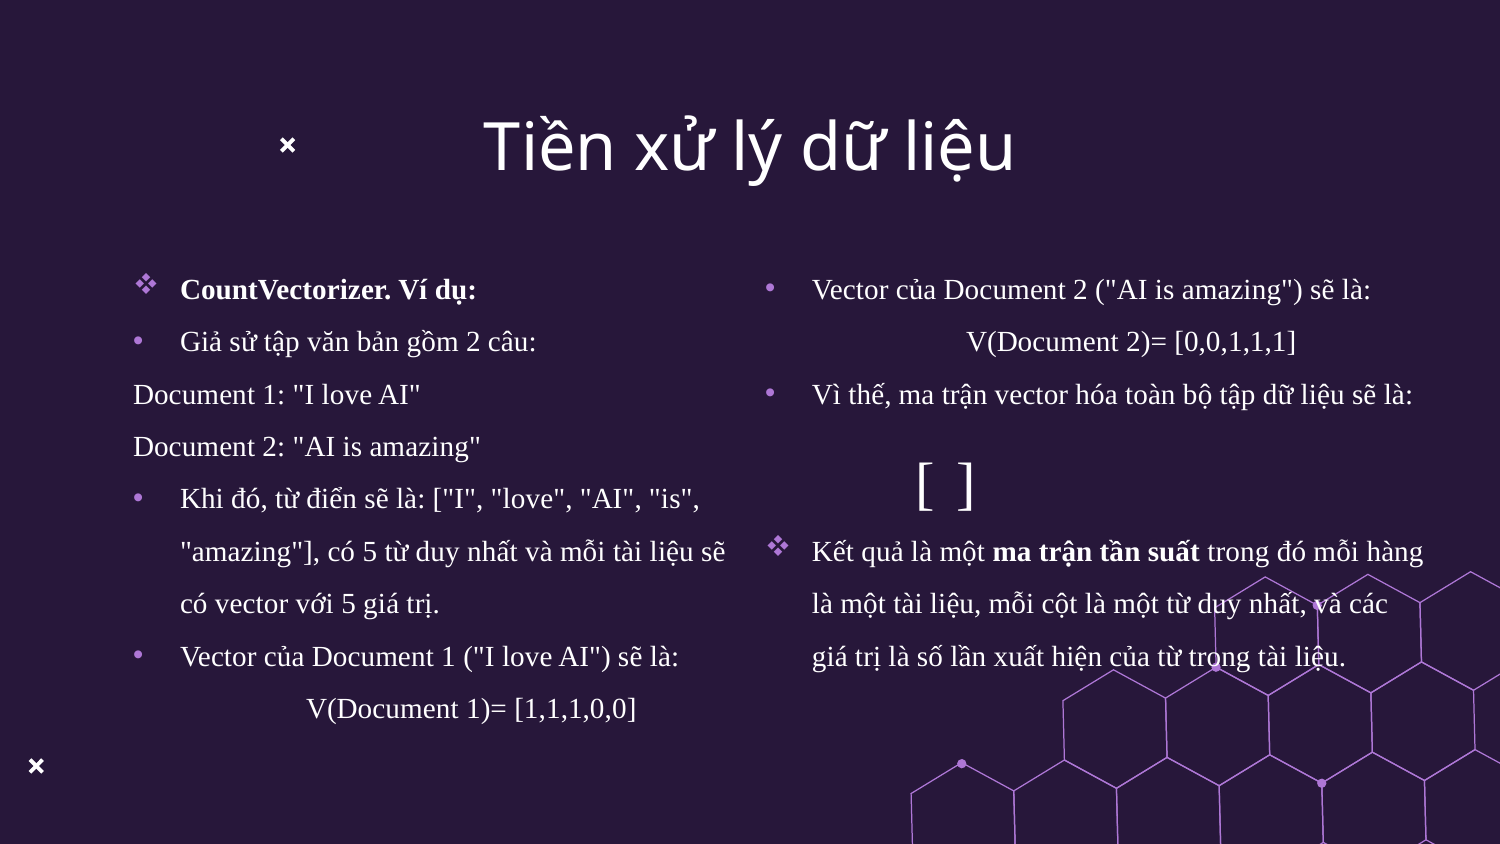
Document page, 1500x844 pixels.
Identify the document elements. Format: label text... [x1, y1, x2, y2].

title Tiền xử lý dữ liệu [118, 88, 1383, 183]
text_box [29, 759, 43, 773]
subtitle CountVectorizer. Ví dụ: Giả sử tập văn bản gồm 2 câu: Document 1: "I love AI" Document 2: "AI is amazing" Khi đó, từ điển sẽ là: ["I", "love", "AI", "is", "amazing"], có 5 từ duy nhất và mỗi tài liệu sẽ có vector với 5 giá trị. Vector của Document 1 ("I love AI") sẽ là: V(Document 1)= [1,1,1,0,0] [118, 237, 750, 739]
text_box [281, 138, 295, 152]
